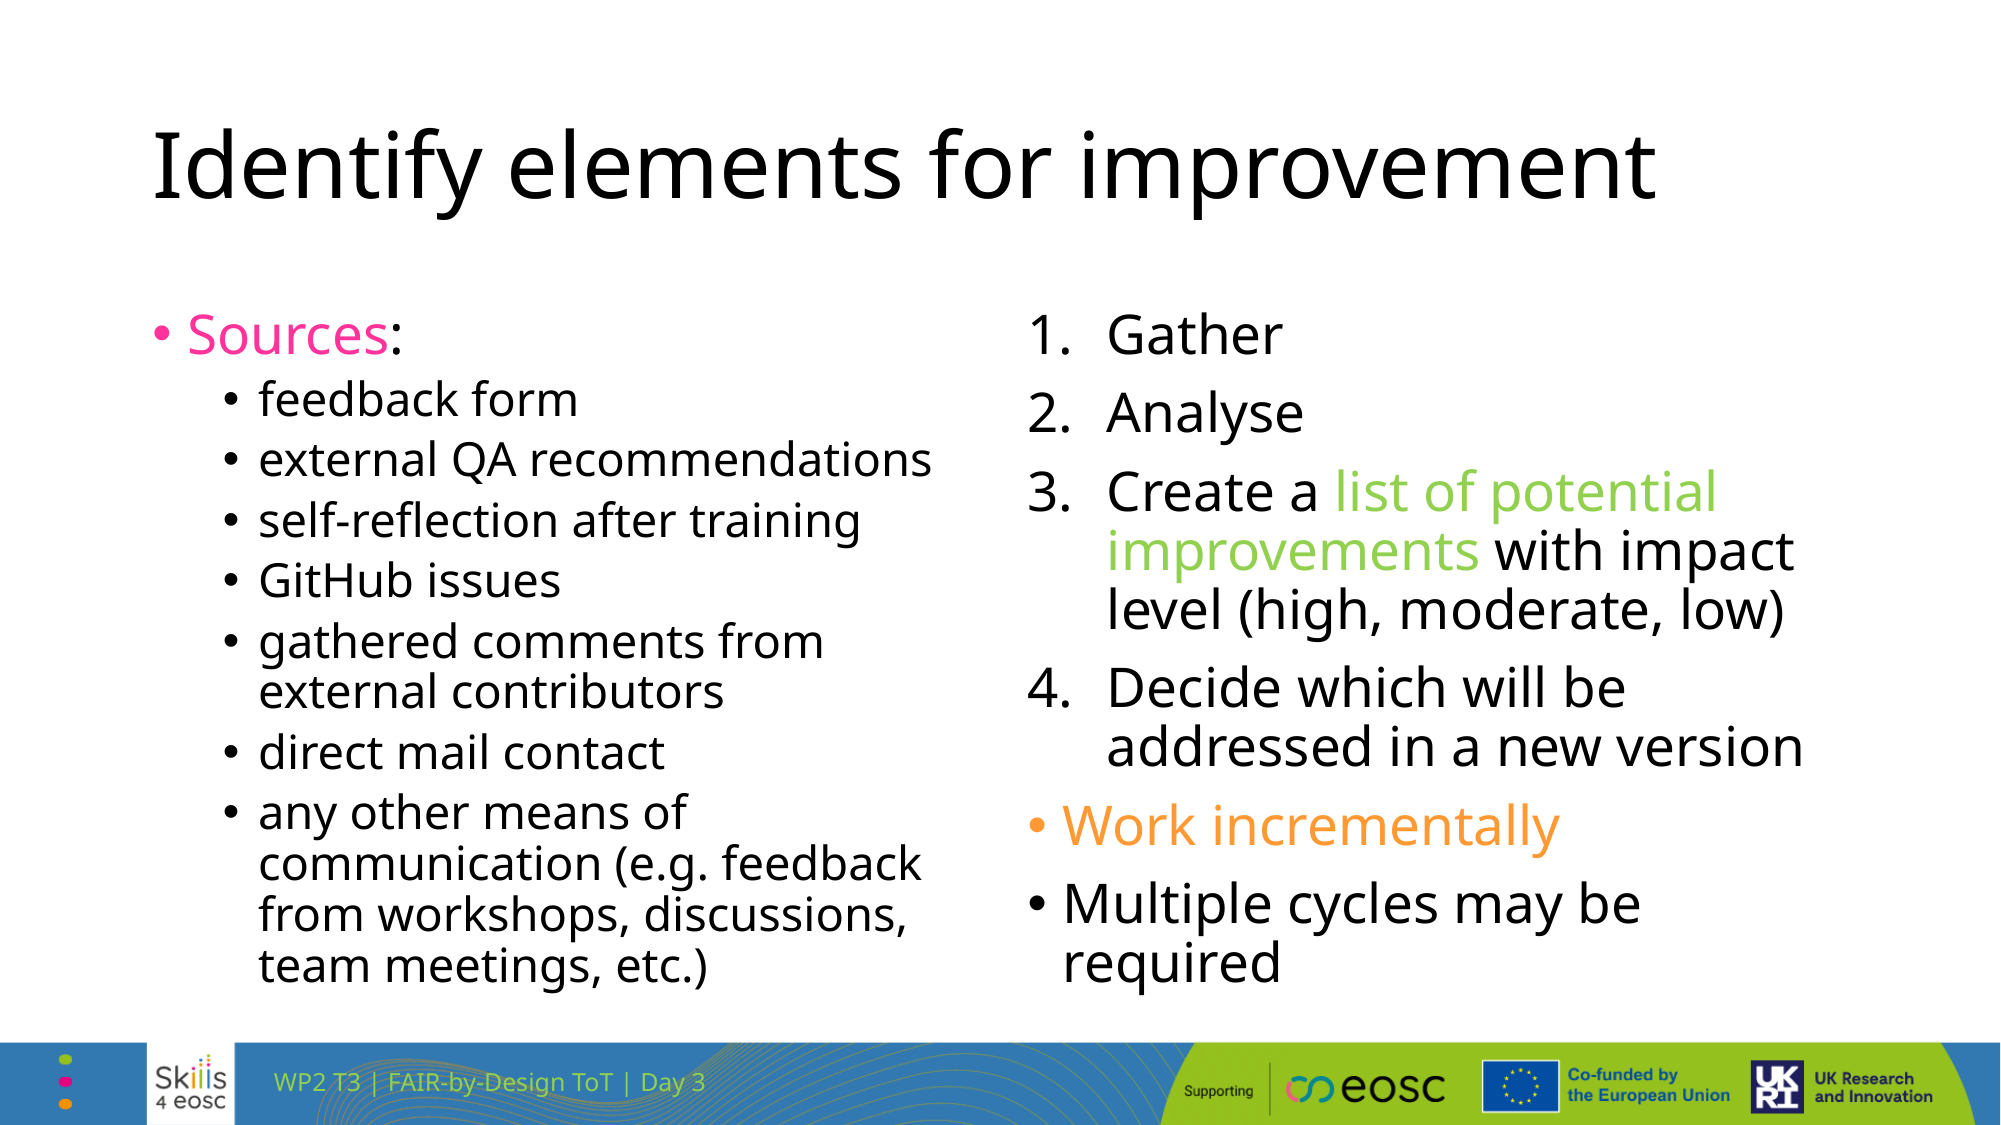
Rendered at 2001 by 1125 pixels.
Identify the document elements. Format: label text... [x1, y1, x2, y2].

list Gather Analyse Create a list of potential improvements with impact level (high, moderate, low) Decide which will be addressed in a new version Work incrementally Multiple cycles may be required [1012, 299, 1863, 1014]
picture [0, 0, 2001, 1125]
title Identify elements for improvement [137, 59, 1863, 278]
footer WP2 T3 | FAIR-by-Design ToT | Day 3 [258, 1052, 1140, 1112]
list Sources: feedback form external QA recommendations self-reflection after training GitHub issues gathered comments from external contributors direct mail contact any other means of communication (e.g. feedback from workshops, discussions, team meetings, etc.) [137, 299, 988, 1014]
